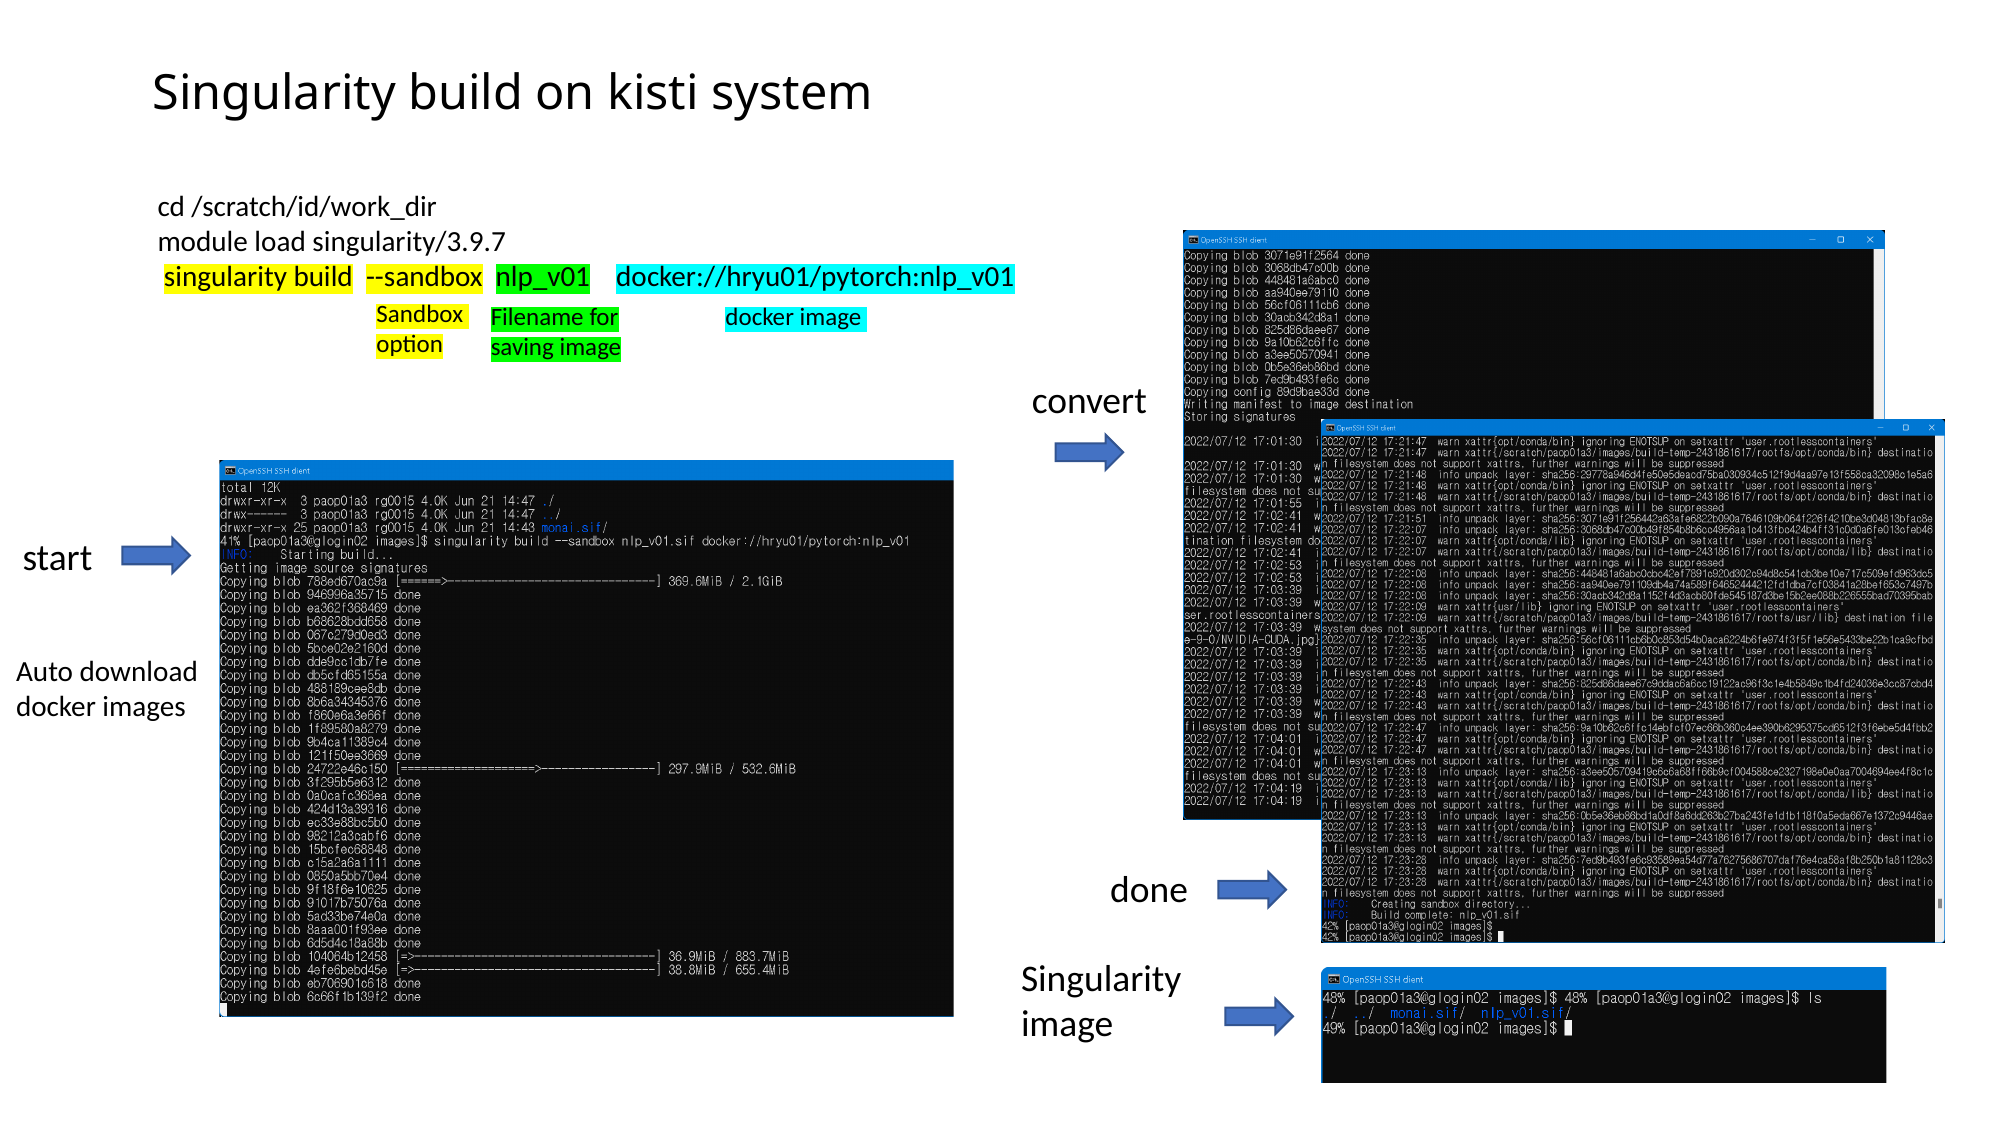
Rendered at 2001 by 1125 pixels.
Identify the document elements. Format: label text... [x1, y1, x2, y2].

picture [219, 460, 954, 1017]
picture [1183, 230, 1945, 943]
picture [1321, 967, 1887, 1083]
text_box Auto download docker images [1, 645, 213, 730]
text_box convert [1017, 368, 1162, 429]
text_box start [7, 525, 108, 585]
text_box [1217, 869, 1288, 910]
text_box [121, 535, 192, 576]
text_box [1224, 996, 1295, 1037]
text_box docker image [710, 293, 943, 339]
text_box Singularity image [1006, 947, 1206, 1052]
text_box done [1095, 857, 1204, 917]
text_box Sandbox option [361, 290, 484, 366]
text_box Filename for saving image [476, 293, 640, 368]
text_box cd /scratch/id/work_dir module load singularity/3.9.7 singularity build --sandbox nlp_v01 docker://hryu01/pytorch:nlp_v01 [142, 179, 1057, 300]
text_box [1054, 432, 1125, 473]
title Singularity build on kisti system [137, 59, 1863, 128]
